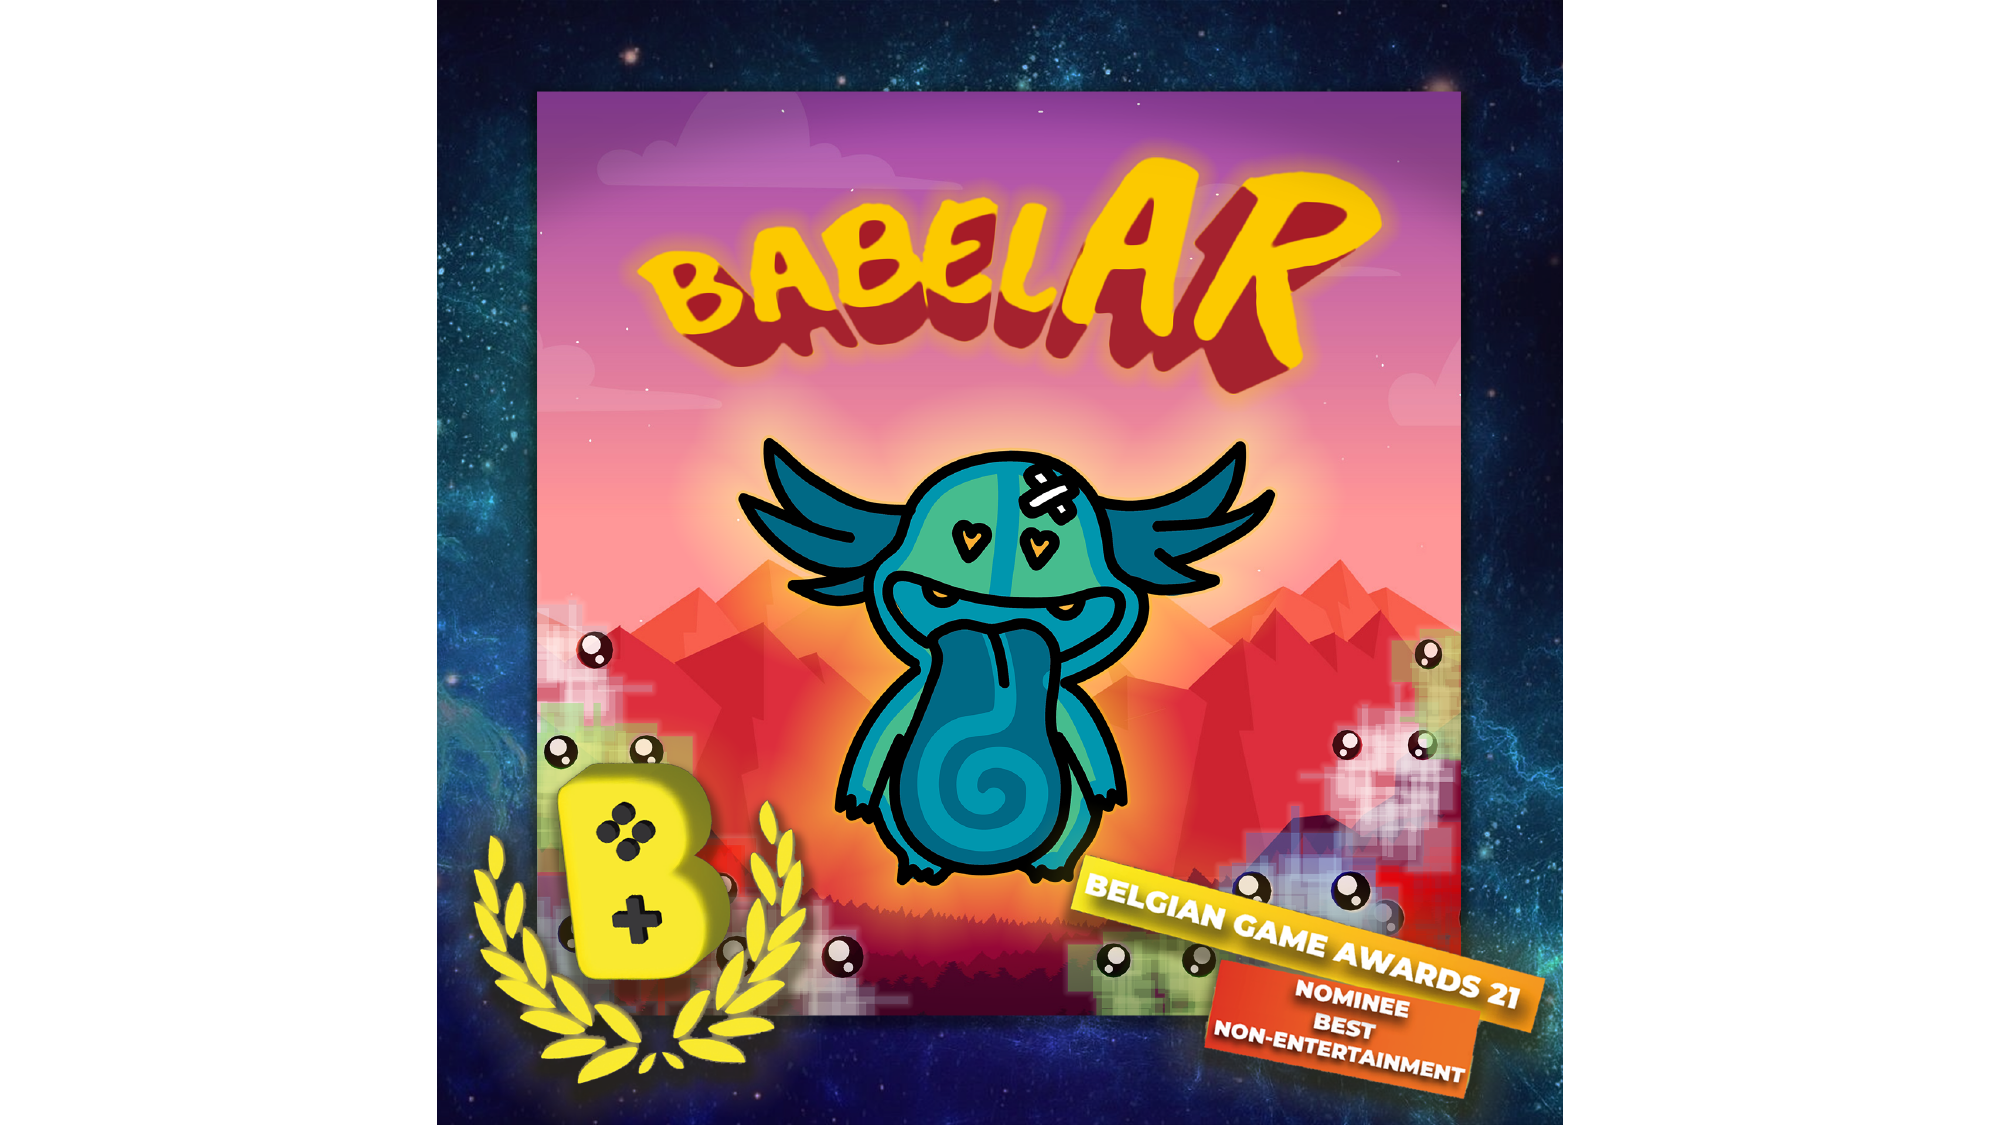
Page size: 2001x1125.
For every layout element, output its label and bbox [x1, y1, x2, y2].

picture [437, 0, 1563, 1125]
